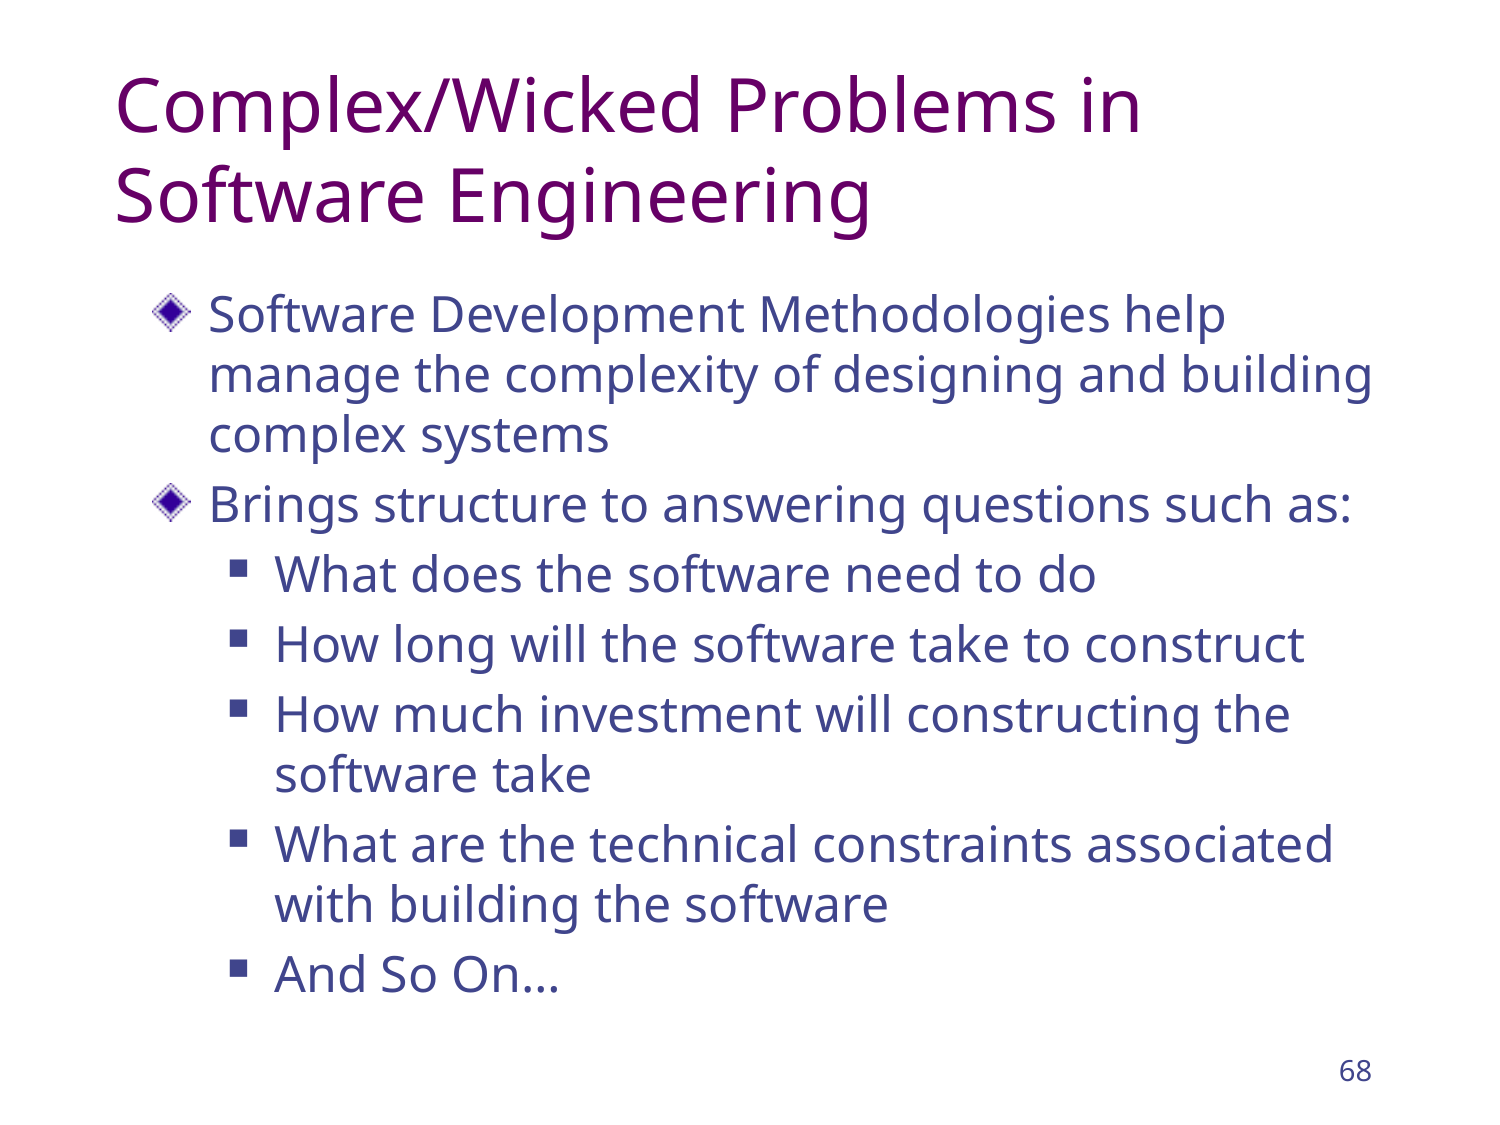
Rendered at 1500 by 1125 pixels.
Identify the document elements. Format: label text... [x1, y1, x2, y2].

list Software Development Methodologies help manage the complexity of designing and building complex systems Brings structure to answering questions such as: What does the software need to do How long will the software take to construct How much investment will constructing the software take What are the technical constraints associated with building the software And So On… [137, 275, 1413, 950]
title Complex/Wicked Problems in Software Engineering [99, 50, 1375, 238]
picture [152, 483, 191, 522]
slide_number 68 [1074, 1025, 1388, 1100]
picture [152, 293, 191, 332]
